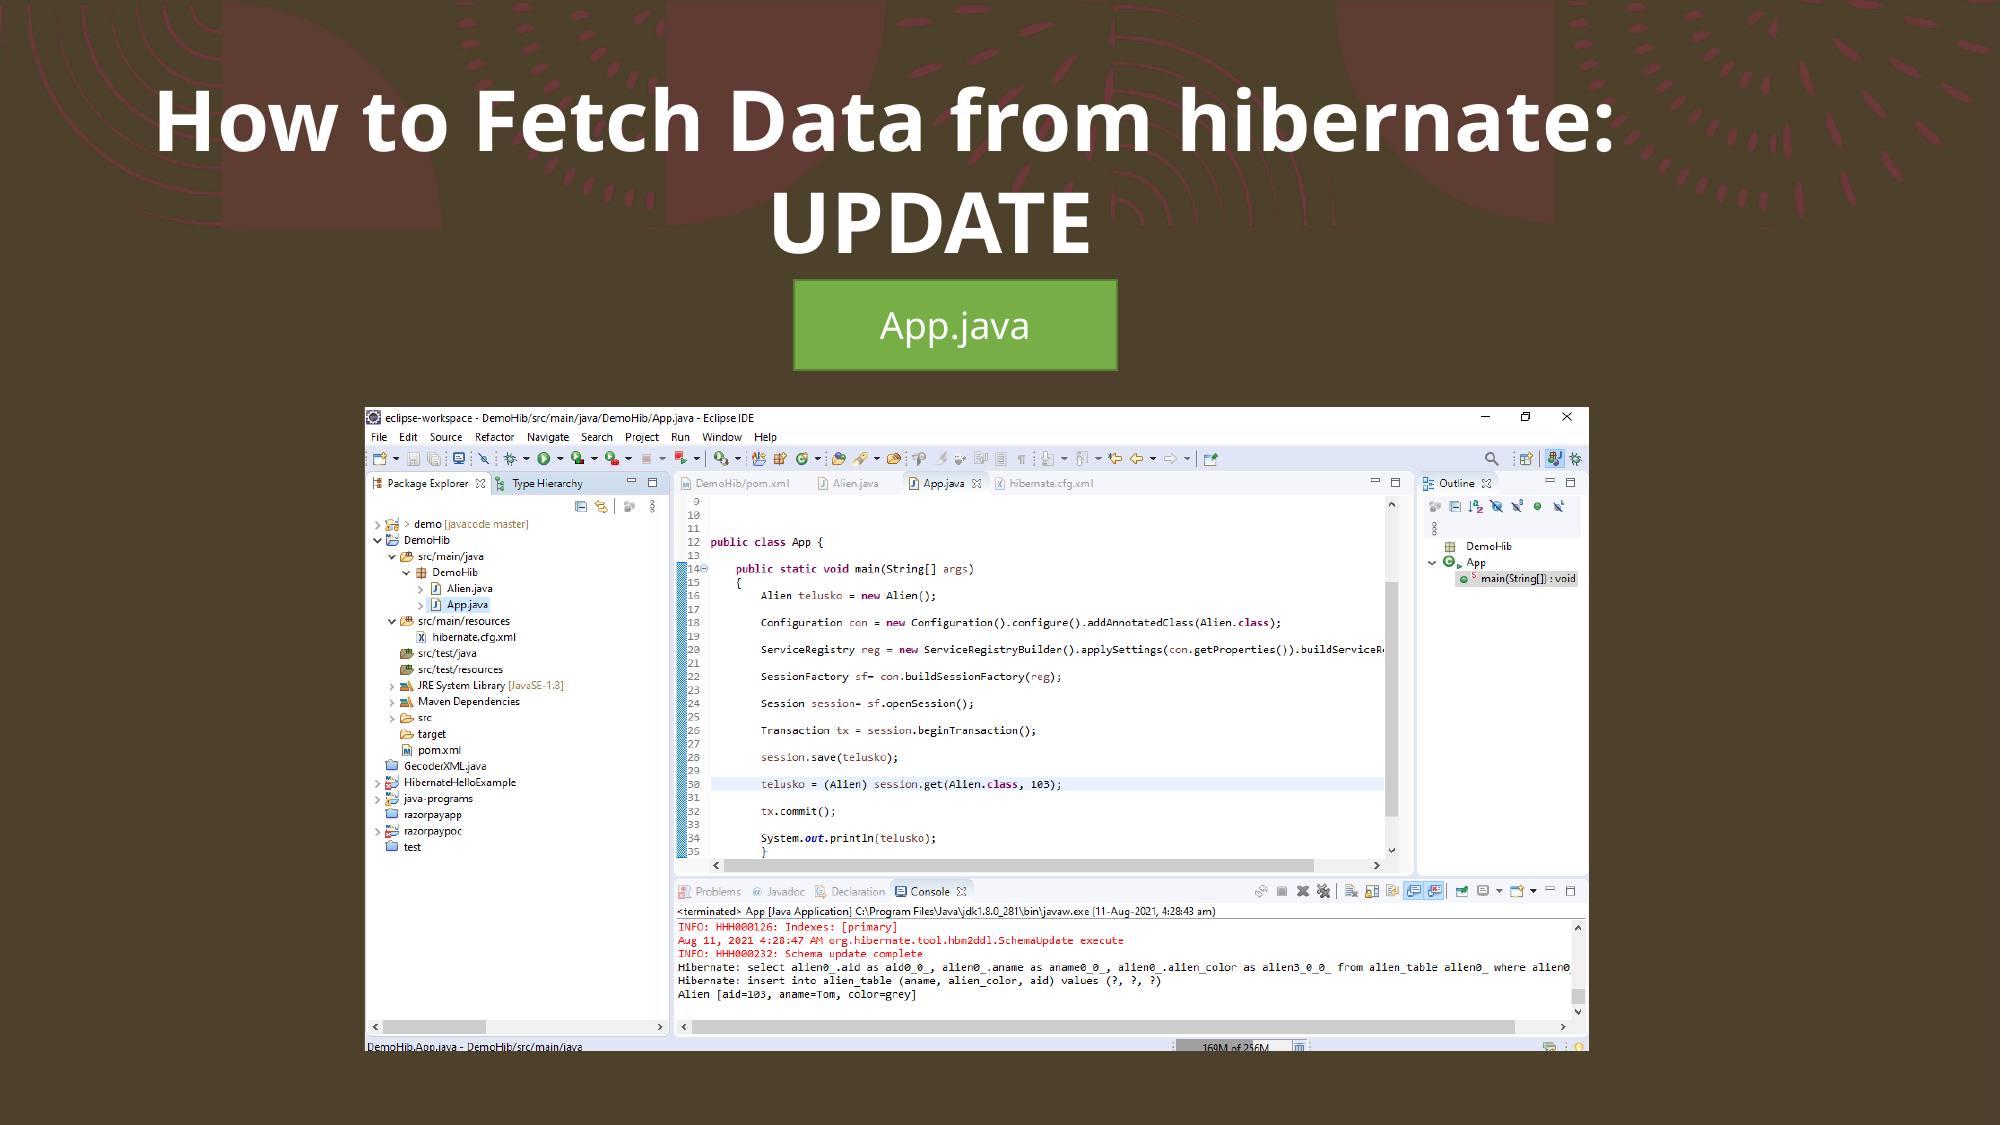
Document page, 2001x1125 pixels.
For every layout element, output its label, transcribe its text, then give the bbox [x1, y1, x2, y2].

text_box App.java [793, 279, 1118, 371]
title How to Fetch Data from hibernate: UPDATE [137, 60, 1863, 278]
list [364, 407, 1589, 1051]
